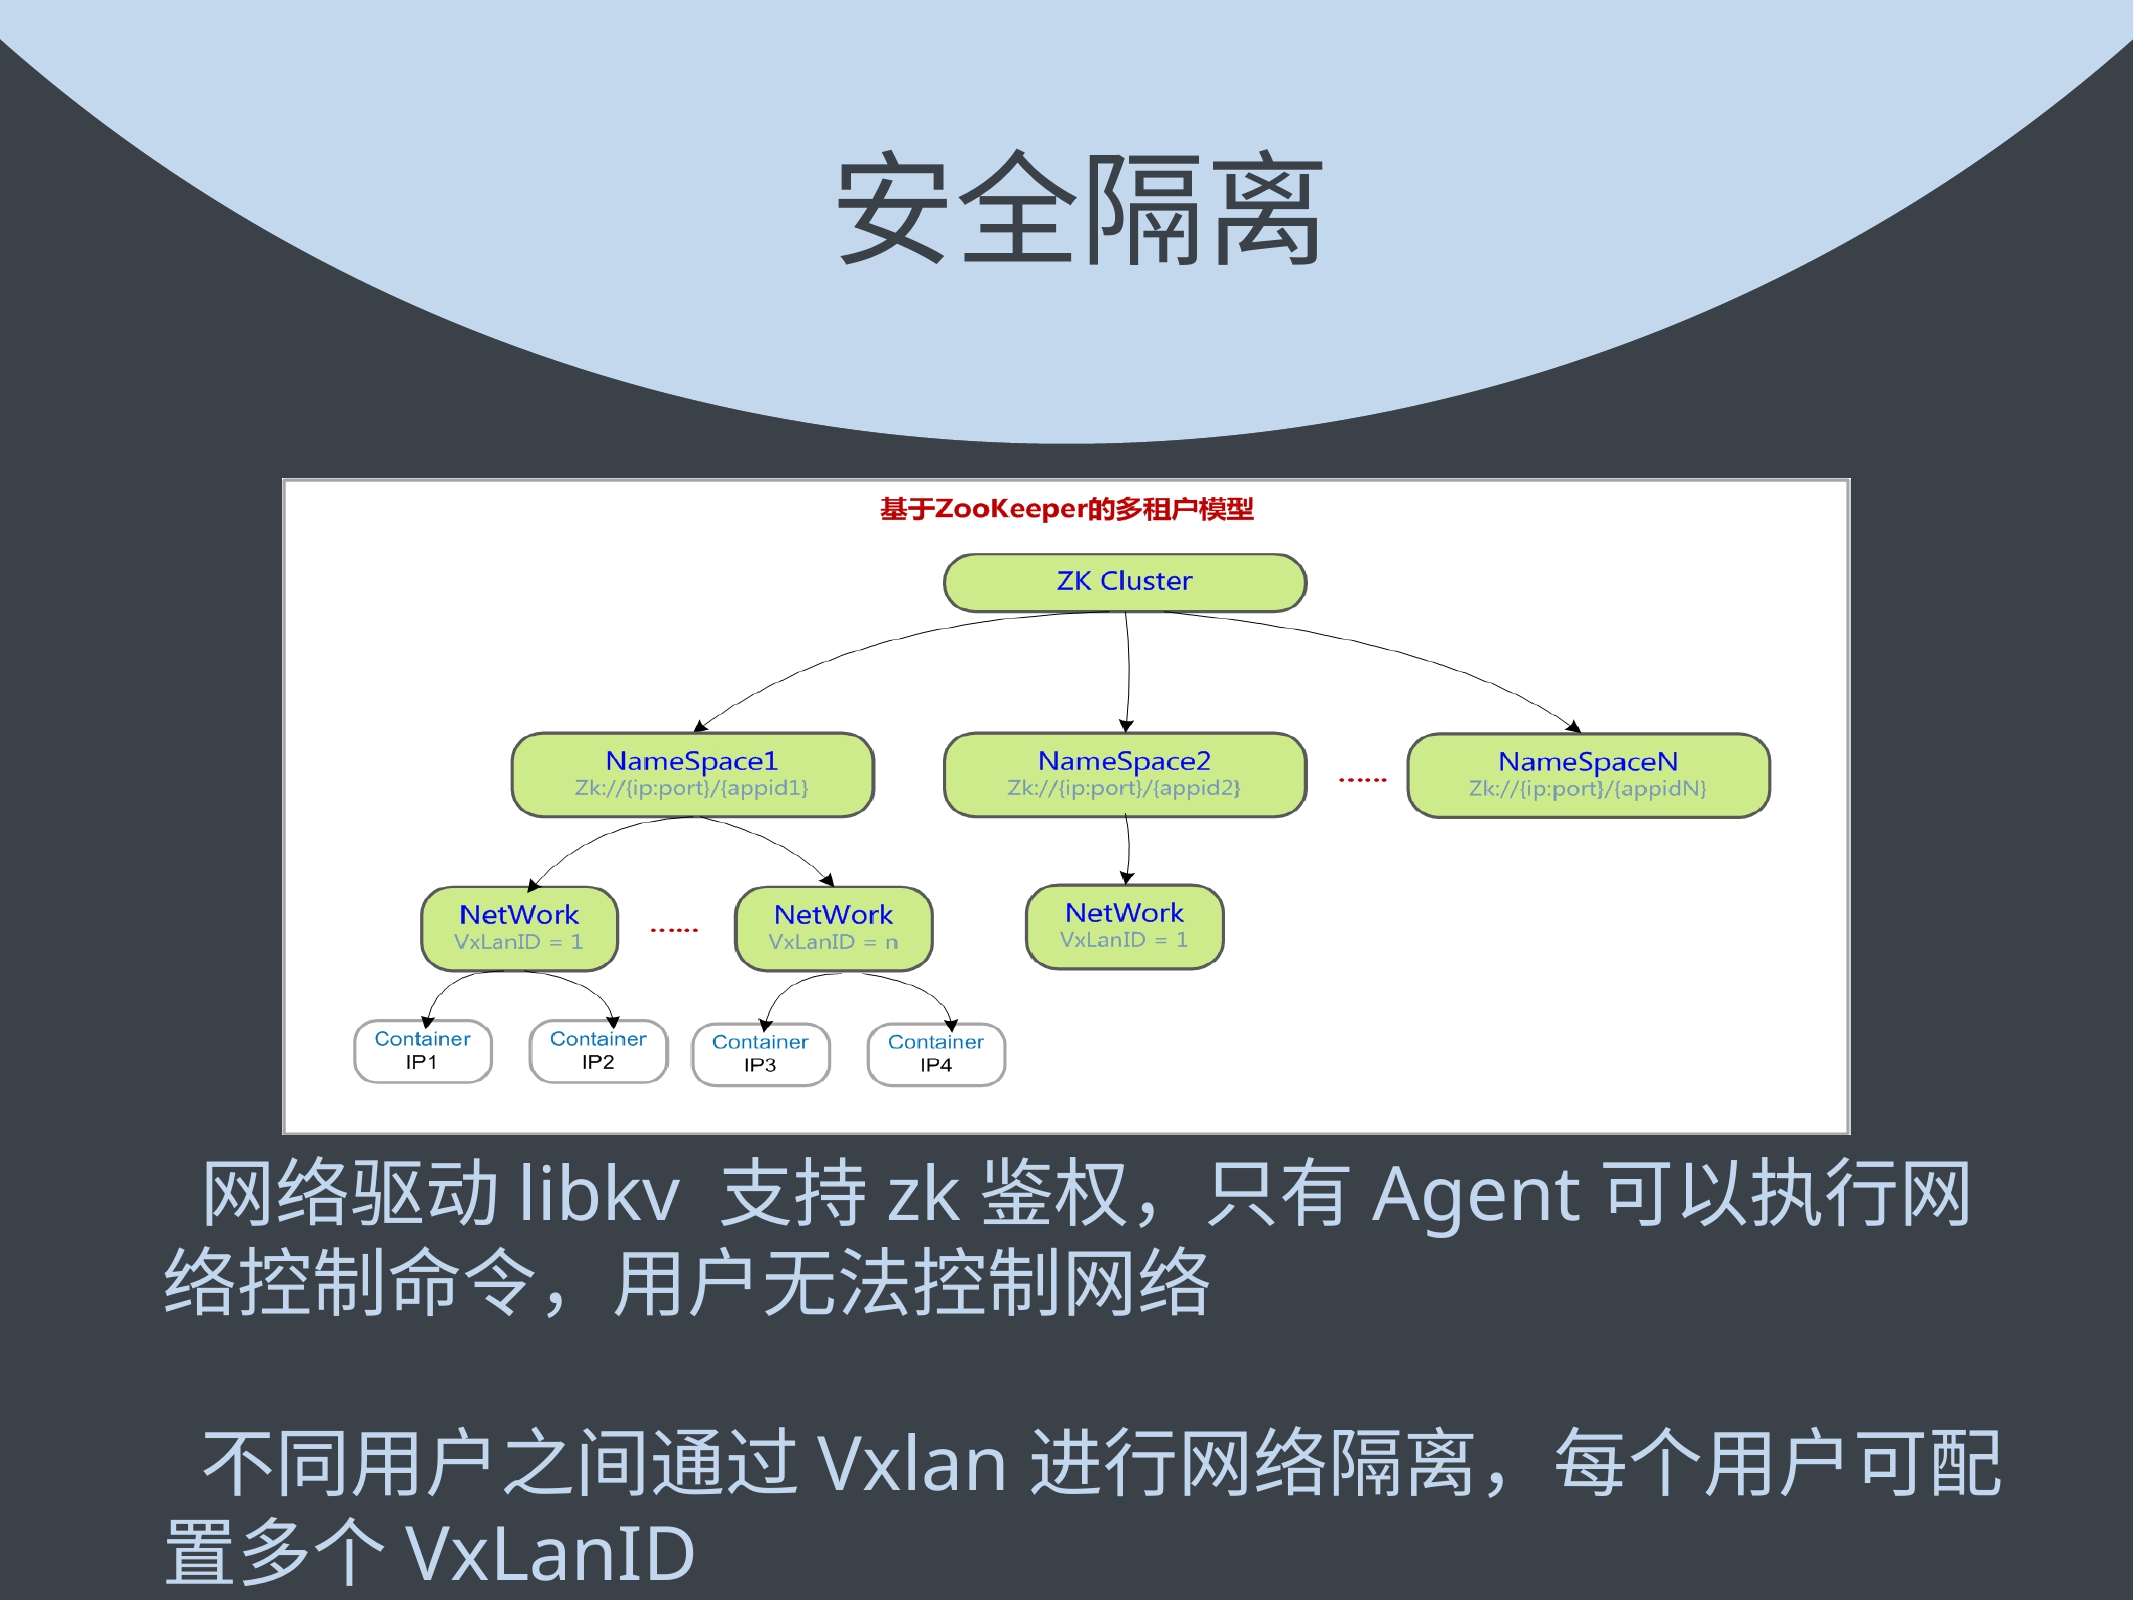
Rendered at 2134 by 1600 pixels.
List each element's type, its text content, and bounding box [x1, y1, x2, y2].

text_box [0, 0, 2134, 322]
text_box 网络驱动libkv 支持zk鉴权，只有Agent可以执行网络控制命令，用户无法控制网络 不同用户之间通过Vxlan进行网络隔离，每个用户可配置多个VxLanID [154, 1137, 2046, 1600]
text_box [575, 367, 1558, 444]
list 安全隔离 [452, 43, 1708, 367]
picture [282, 477, 1852, 1136]
